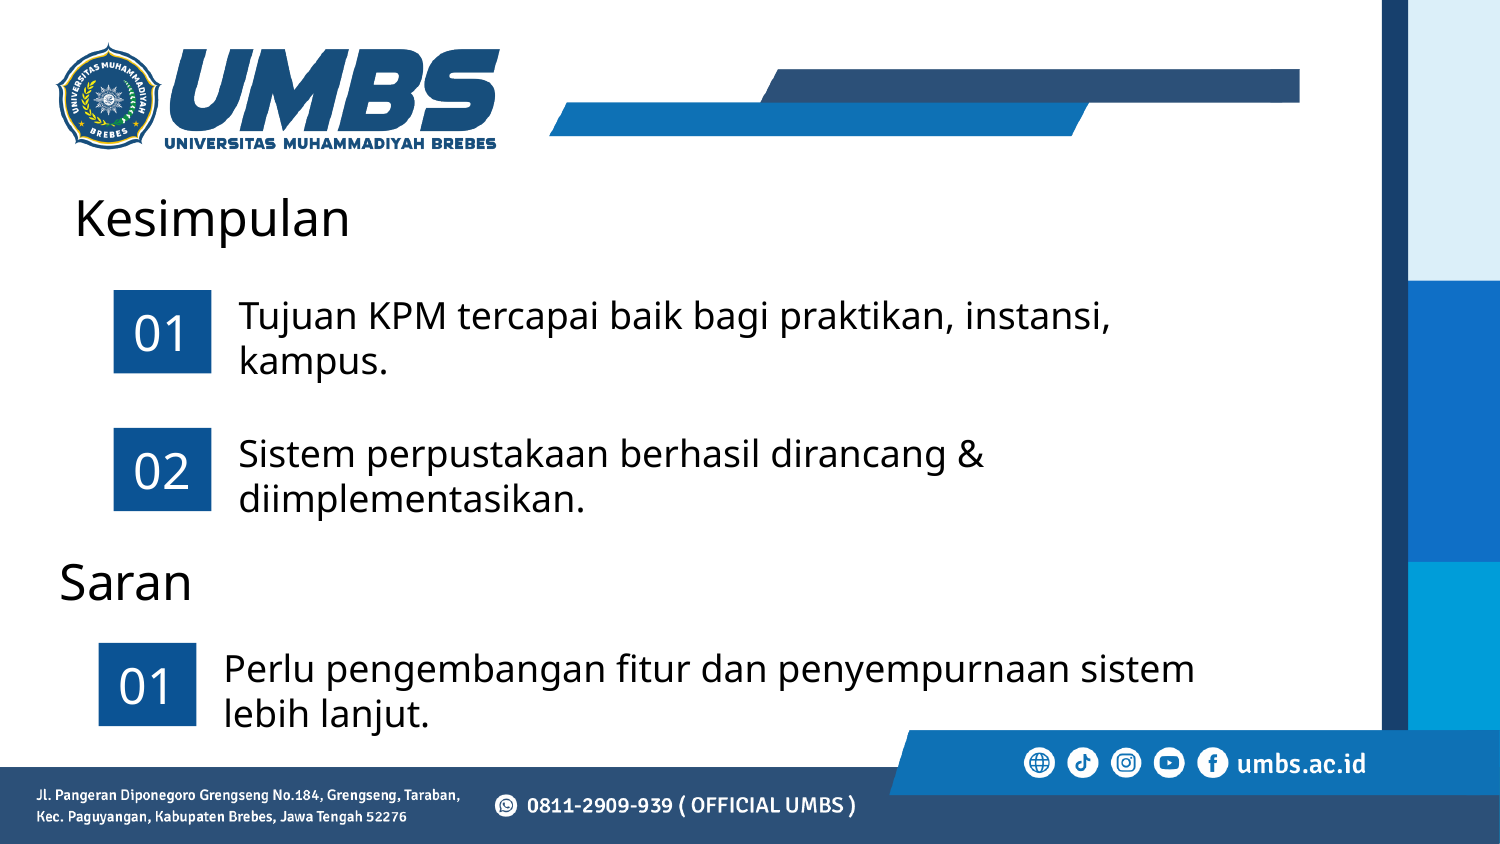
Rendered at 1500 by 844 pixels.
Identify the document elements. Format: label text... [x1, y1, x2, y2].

text_box 02 [113, 427, 212, 512]
text_box Perlu pengembangan fitur dan penyempurnaan sistem lebih lanjut. [208, 630, 1268, 728]
title 01 [113, 290, 212, 374]
text_box Sistem perpustakaan berhasil dirancang & diimplementasikan. [223, 414, 1283, 525]
picture [0, 730, 1500, 844]
subtitle Tujuan KPM tercapai baik bagi praktikan, instansi, kampus. [223, 277, 1283, 386]
text_box Saran [44, 535, 1309, 630]
text_box 01 [98, 642, 197, 727]
picture [47, 31, 1300, 164]
title Kesimpulan [59, 171, 1324, 266]
